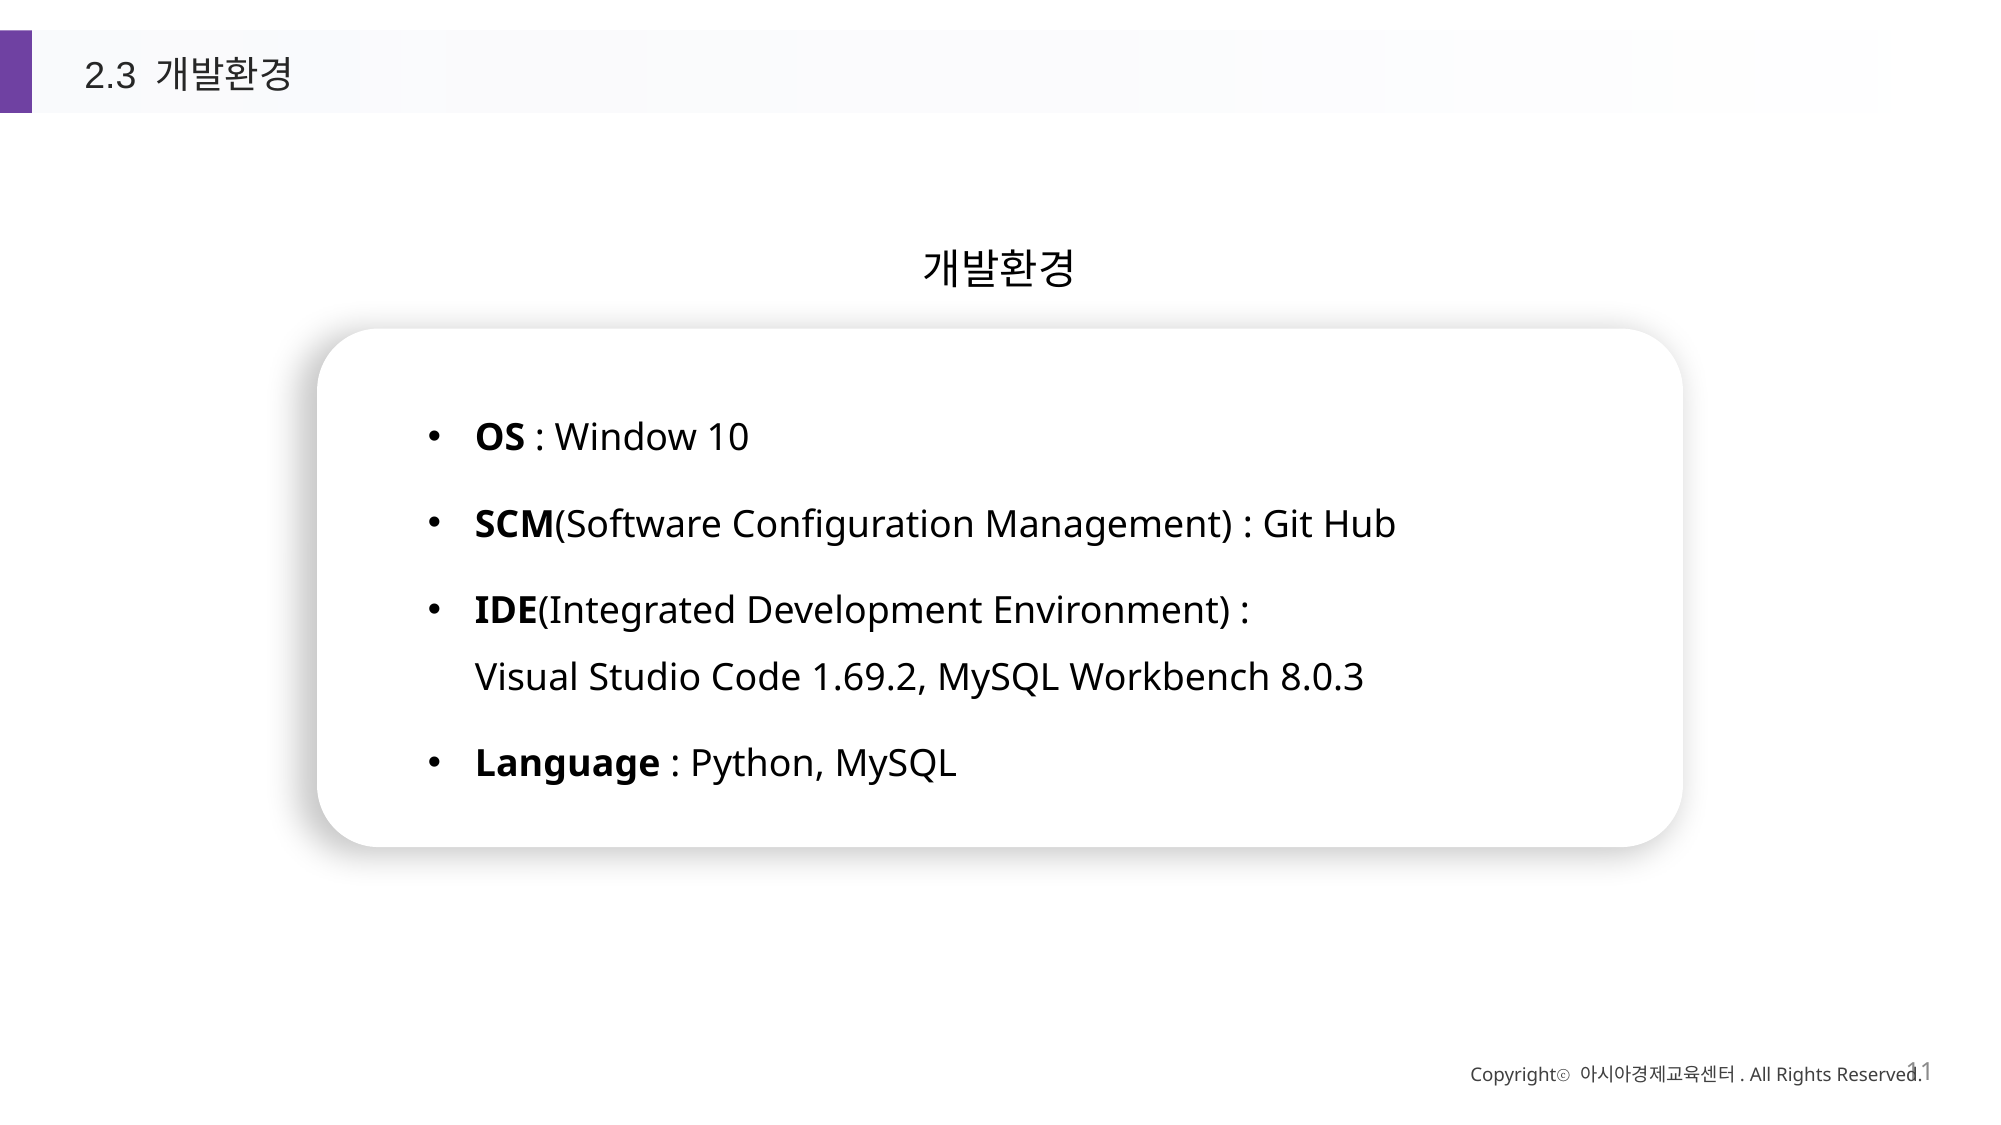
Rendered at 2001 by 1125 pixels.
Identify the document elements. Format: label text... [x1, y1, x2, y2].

text_box 2.3 개발환경 [69, 48, 524, 108]
text_box OS : Window 10 SCM(Software Configuration Management) : Git Hub IDE(Integrated Development Environment) : Visual Studio Code 1.69.2, MySQL Workbench 8.0.3 Language : Python, MySQL [413, 383, 1587, 792]
text_box 개발환경 [663, 235, 1337, 301]
text_box Copyrightⓒ 아시아경제교육센터. All Rights Reserved. [1455, 1055, 1938, 1093]
text_box [316, 327, 1684, 849]
